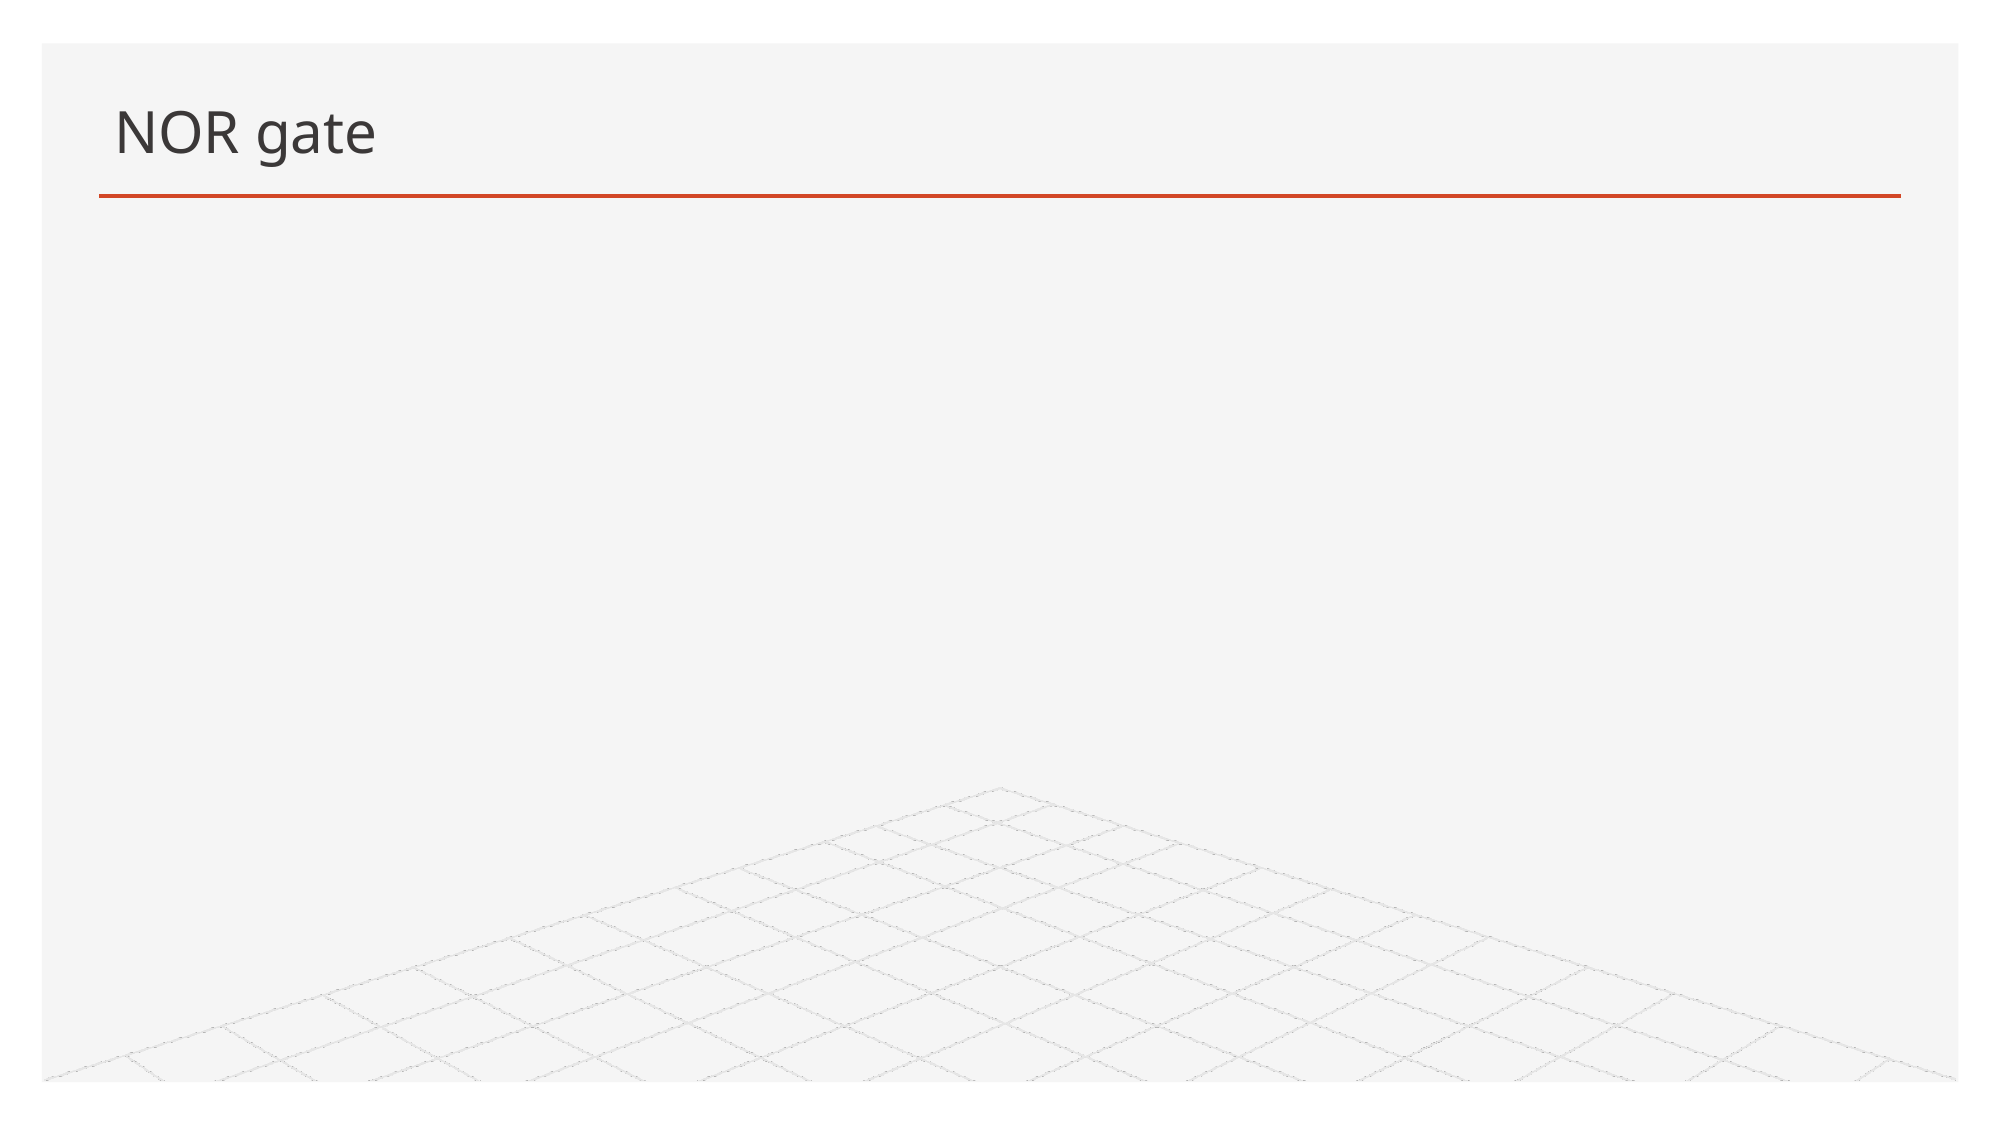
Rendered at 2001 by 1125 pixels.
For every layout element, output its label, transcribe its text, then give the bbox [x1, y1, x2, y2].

title NOR gate [99, 73, 1901, 197]
picture [44, 787, 1956, 1081]
